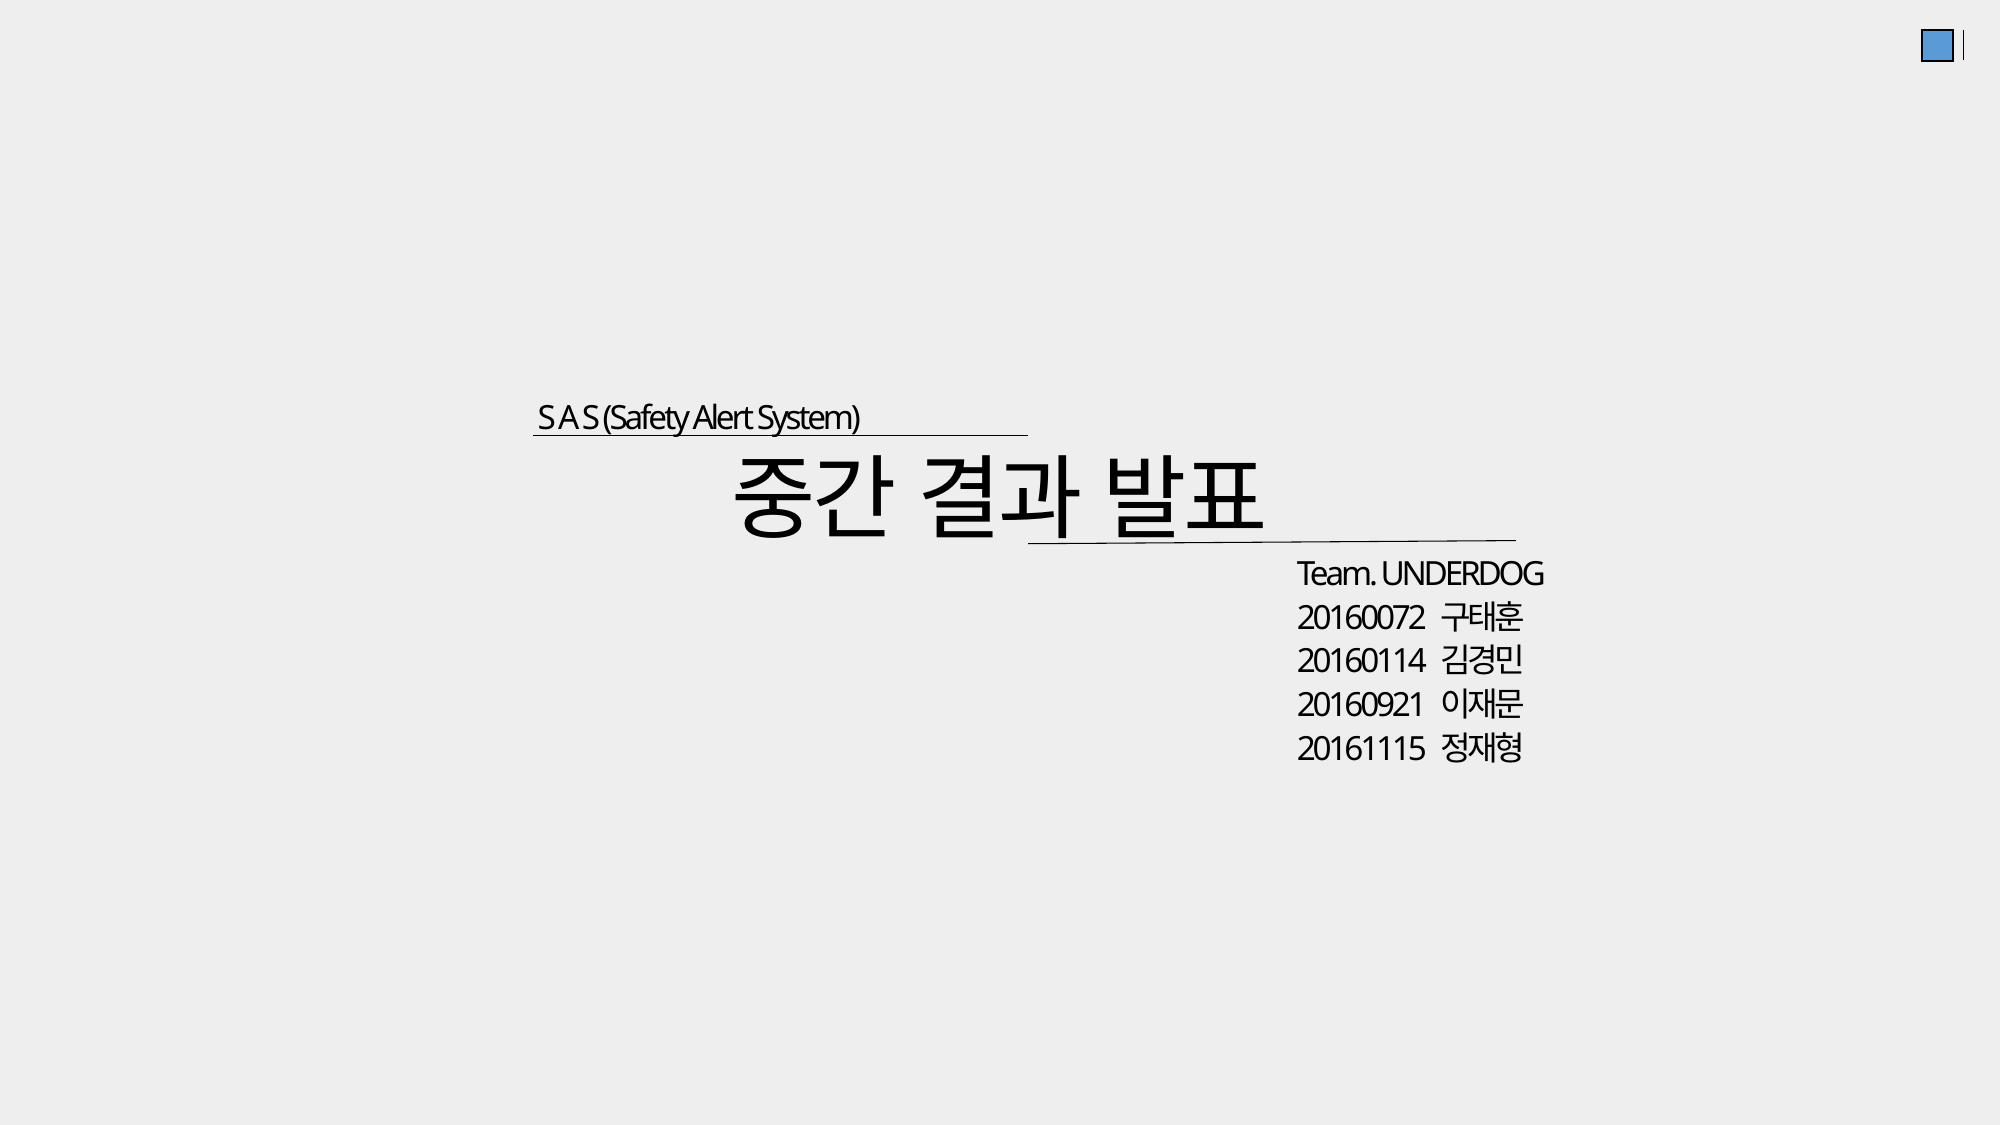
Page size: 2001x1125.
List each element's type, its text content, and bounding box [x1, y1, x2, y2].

text_box 20160114 김경민 [1282, 632, 1750, 676]
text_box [1921, 30, 1964, 62]
text_box 20160921 이재문 [1282, 676, 1750, 719]
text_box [1028, 540, 1516, 544]
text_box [522, 388, 1029, 445]
text_box 20161115 정재형 [1282, 719, 1750, 775]
subtitle 중간 결과 발표 [249, 444, 1750, 716]
text_box Team. UNDERDOG [1282, 544, 1750, 588]
text_box 20160072 구태훈 [1282, 588, 1750, 632]
